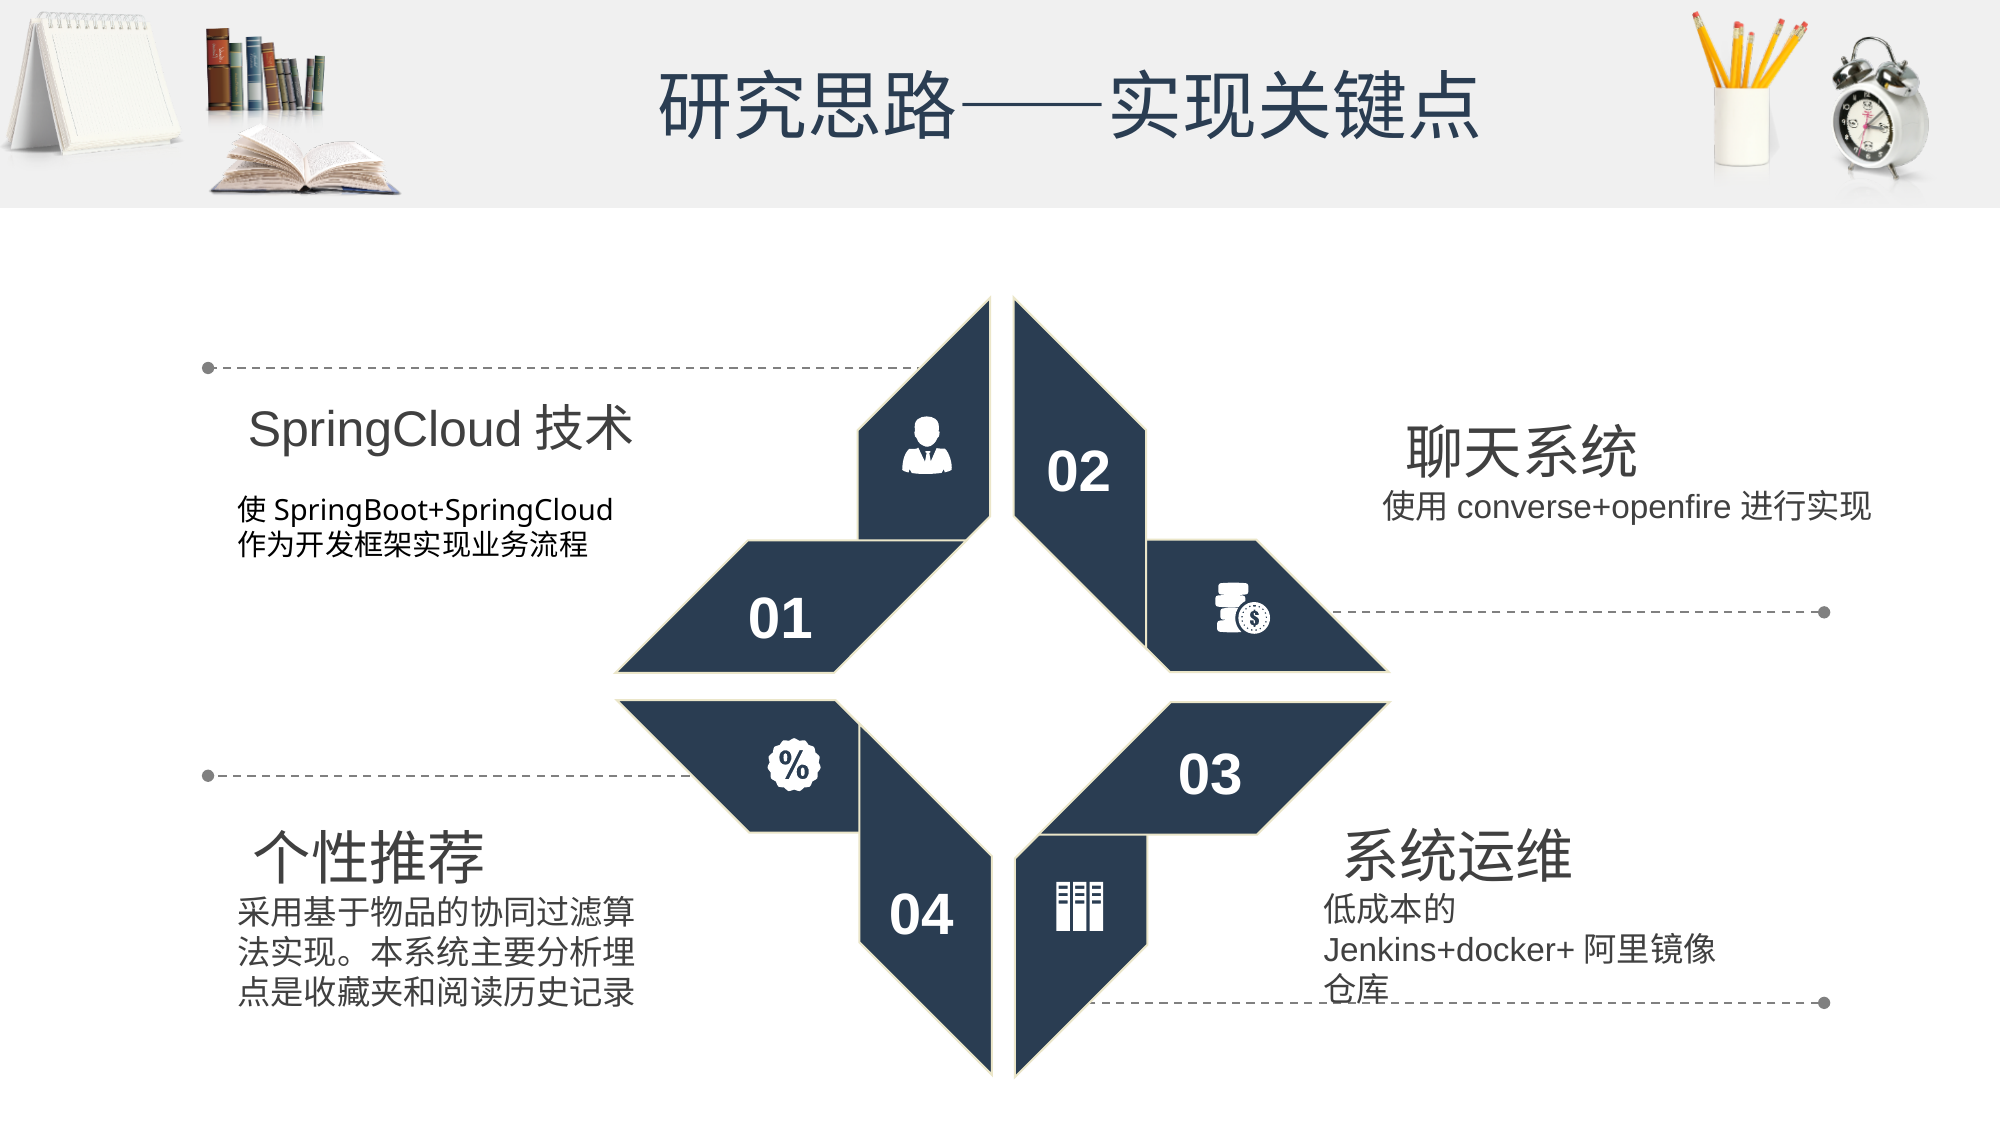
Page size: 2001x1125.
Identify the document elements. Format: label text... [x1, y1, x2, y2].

text_box 聊天系统 使用converse+openfire进行实现 [1389, 408, 1888, 613]
text_box [201, 769, 616, 782]
text_box 研究思路——实现关键点 [642, 51, 1498, 157]
text_box SpringCloud技术 使SpringBoot+SpringCloud作为开发框架实现业务流程 [222, 388, 615, 569]
text_box [1818, 613, 1831, 619]
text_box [1014, 702, 1390, 1078]
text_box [1005, 297, 1389, 672]
picture [0, 11, 186, 173]
text_box 个性推荐 采用基于物品的协同过滤算法实现。本系统主要分析埋点是收藏夹和阅读历史记录 [222, 814, 675, 1109]
text_box [0, 0, 2000, 209]
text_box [615, 297, 990, 673]
text_box 系统运维 低成本的Jenkins+docker+阿里镜像仓库 [1308, 811, 1761, 1096]
picture [1827, 36, 1939, 212]
picture [1692, 11, 1808, 193]
text_box [1761, 996, 1831, 1010]
text_box [201, 361, 615, 375]
picture [205, 28, 402, 197]
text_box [616, 700, 995, 1075]
